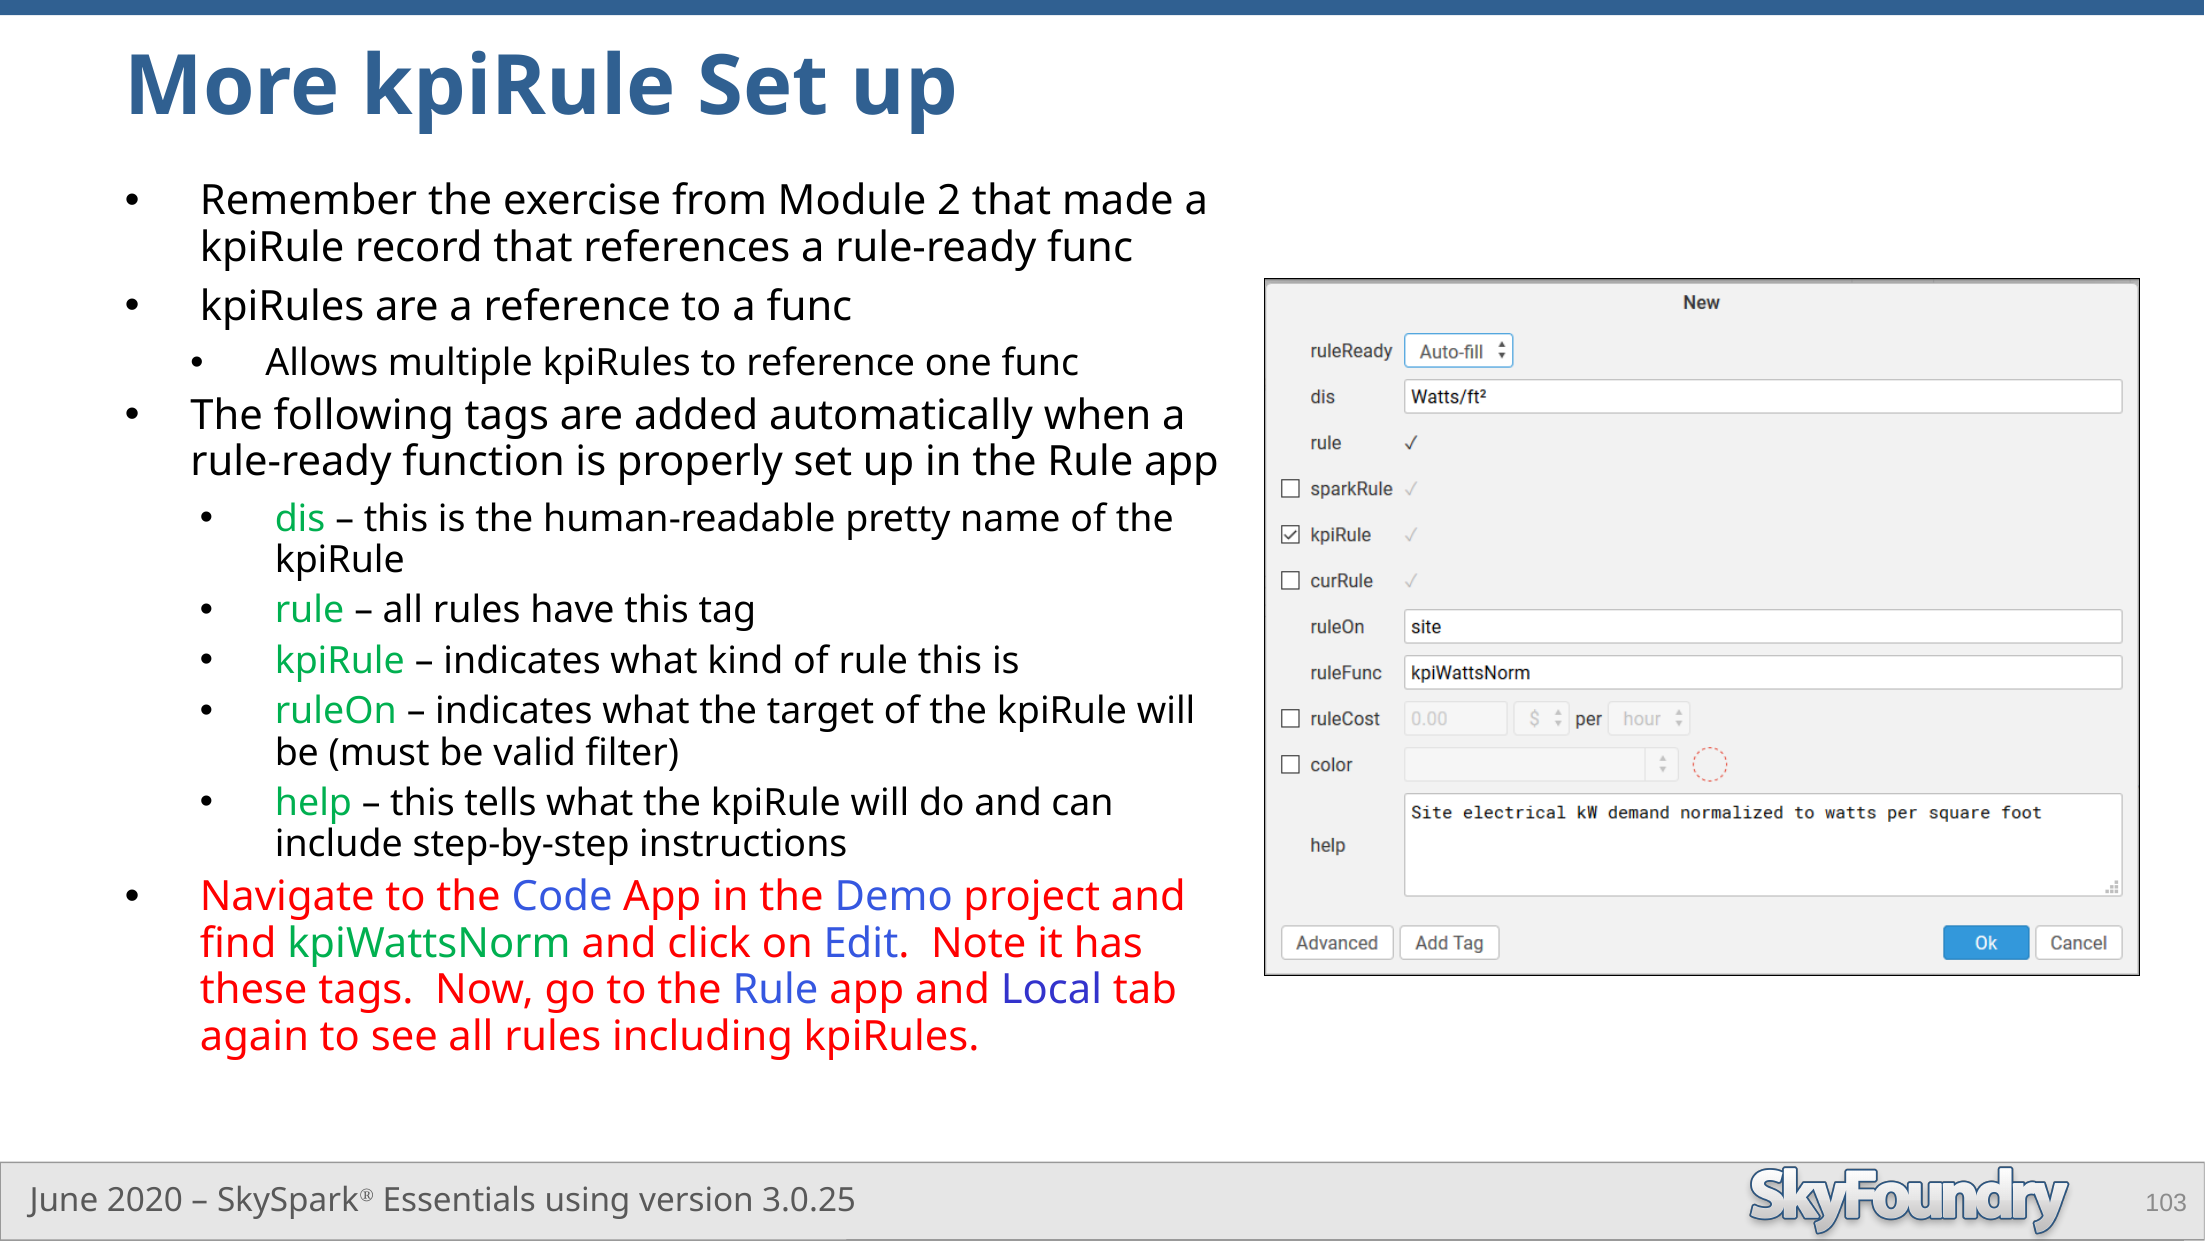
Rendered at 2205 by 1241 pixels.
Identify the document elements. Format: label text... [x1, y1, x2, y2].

slide_number 103 [1706, 1170, 2203, 1236]
title More kpiRule Set up [110, 32, 2094, 158]
picture [1264, 277, 2141, 976]
picture [1739, 1236, 2076, 1241]
picture [1739, 1145, 2076, 1170]
list Remember the exercise from Module 2 that made a kpiRule record that references a rule-ready func kpiRules are a reference to a func Allows multiple kpiRules to reference one func The following tags are added automatically when a rule-ready function is properly set up in the Rule app dis – this is the human-readable pretty name of the kpiRule rule – all rules have this tag kpiRule – indicates what kind of rule this is ruleOn – indicates what the target of the kpiRule will be (must be valid filter) help – this tells what the kpiRule will do and can include step-by-step instructions Navigate to the Code App in the Demo project and find kpiWattsNorm and click on Edit. Note it has these tags. Now, go to the Rule app and Local tab again to see all rules including kpiRules. [110, 170, 1265, 1109]
